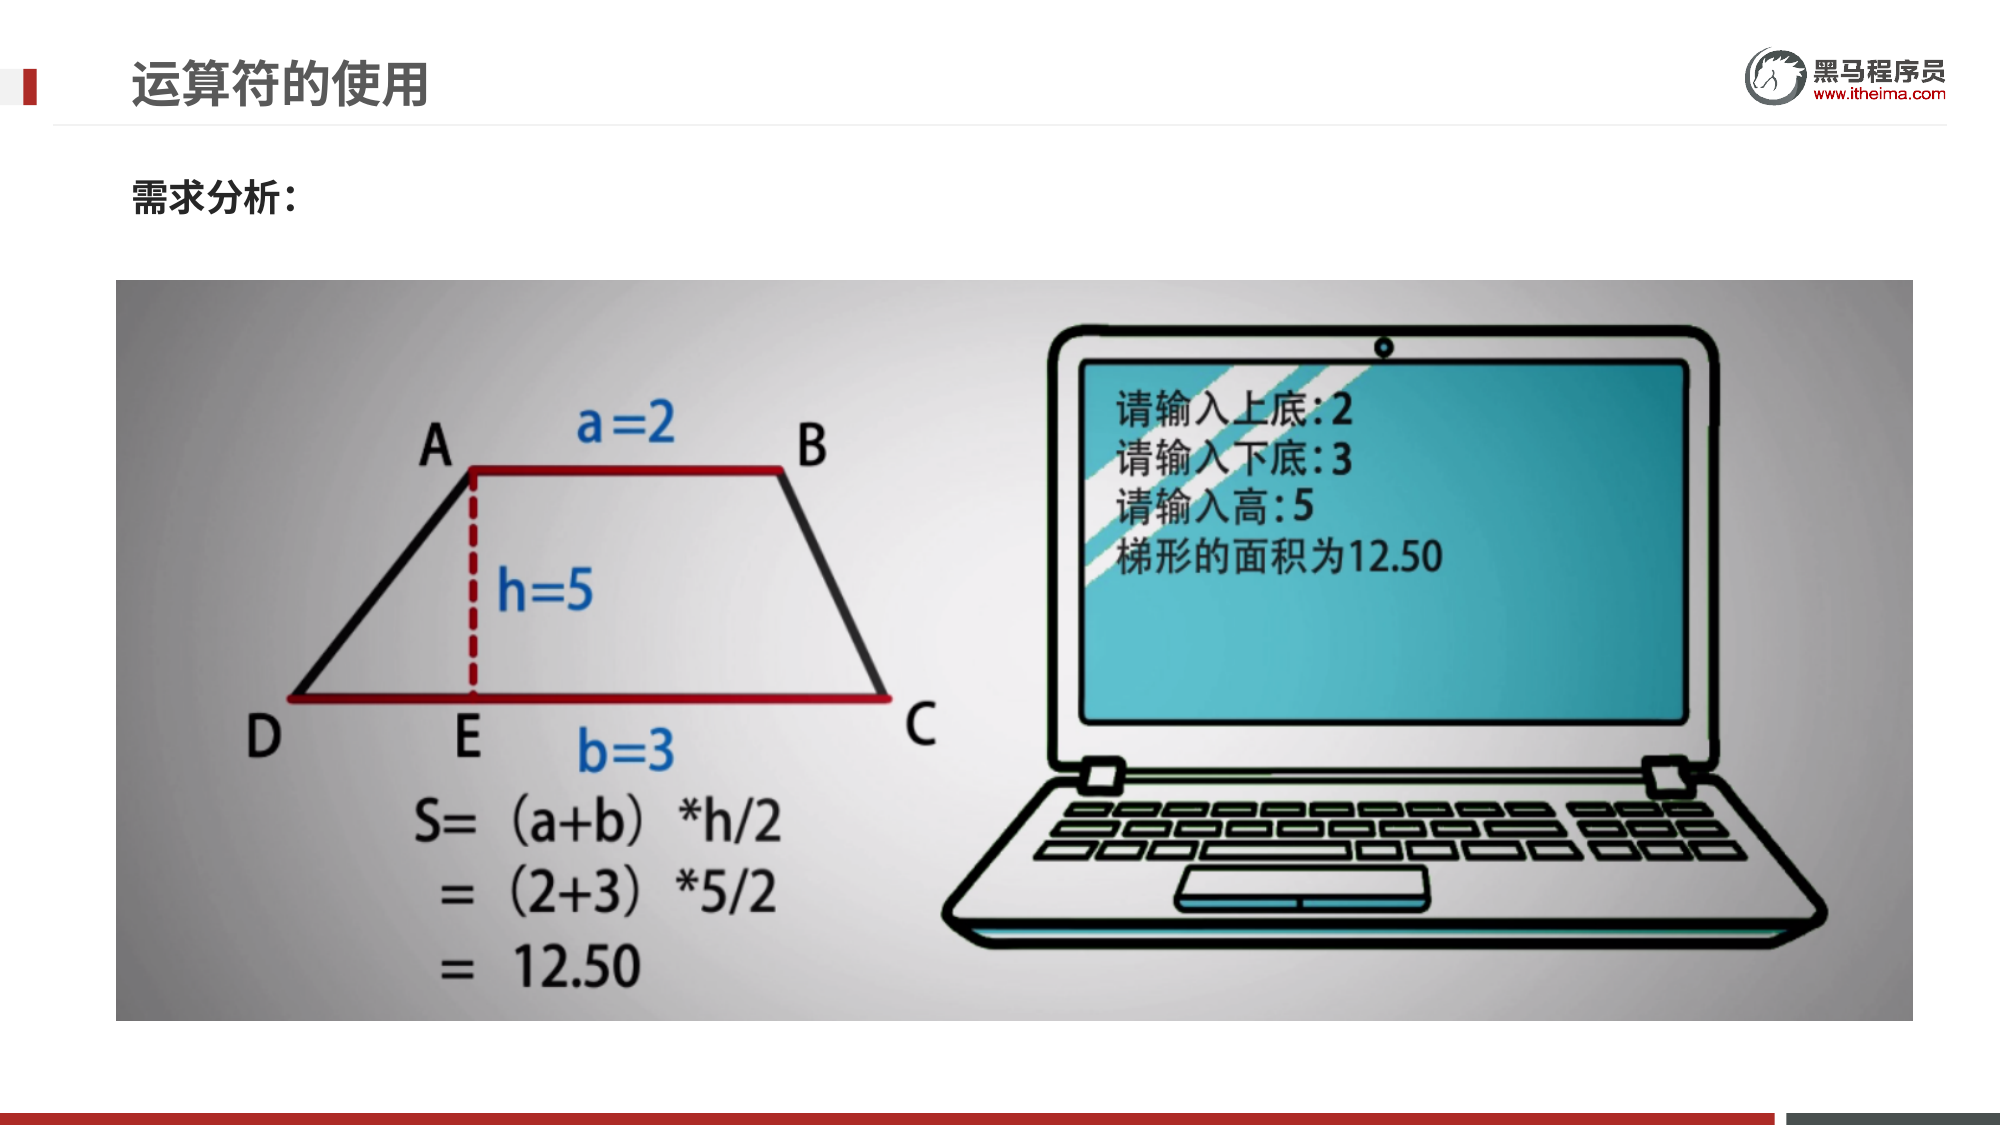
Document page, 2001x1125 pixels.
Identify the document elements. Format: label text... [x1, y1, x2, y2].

picture [116, 280, 1913, 1021]
list 需求分析： [116, 154, 1880, 239]
title 运算符的使用 [116, 40, 1556, 125]
picture [1744, 46, 1946, 106]
